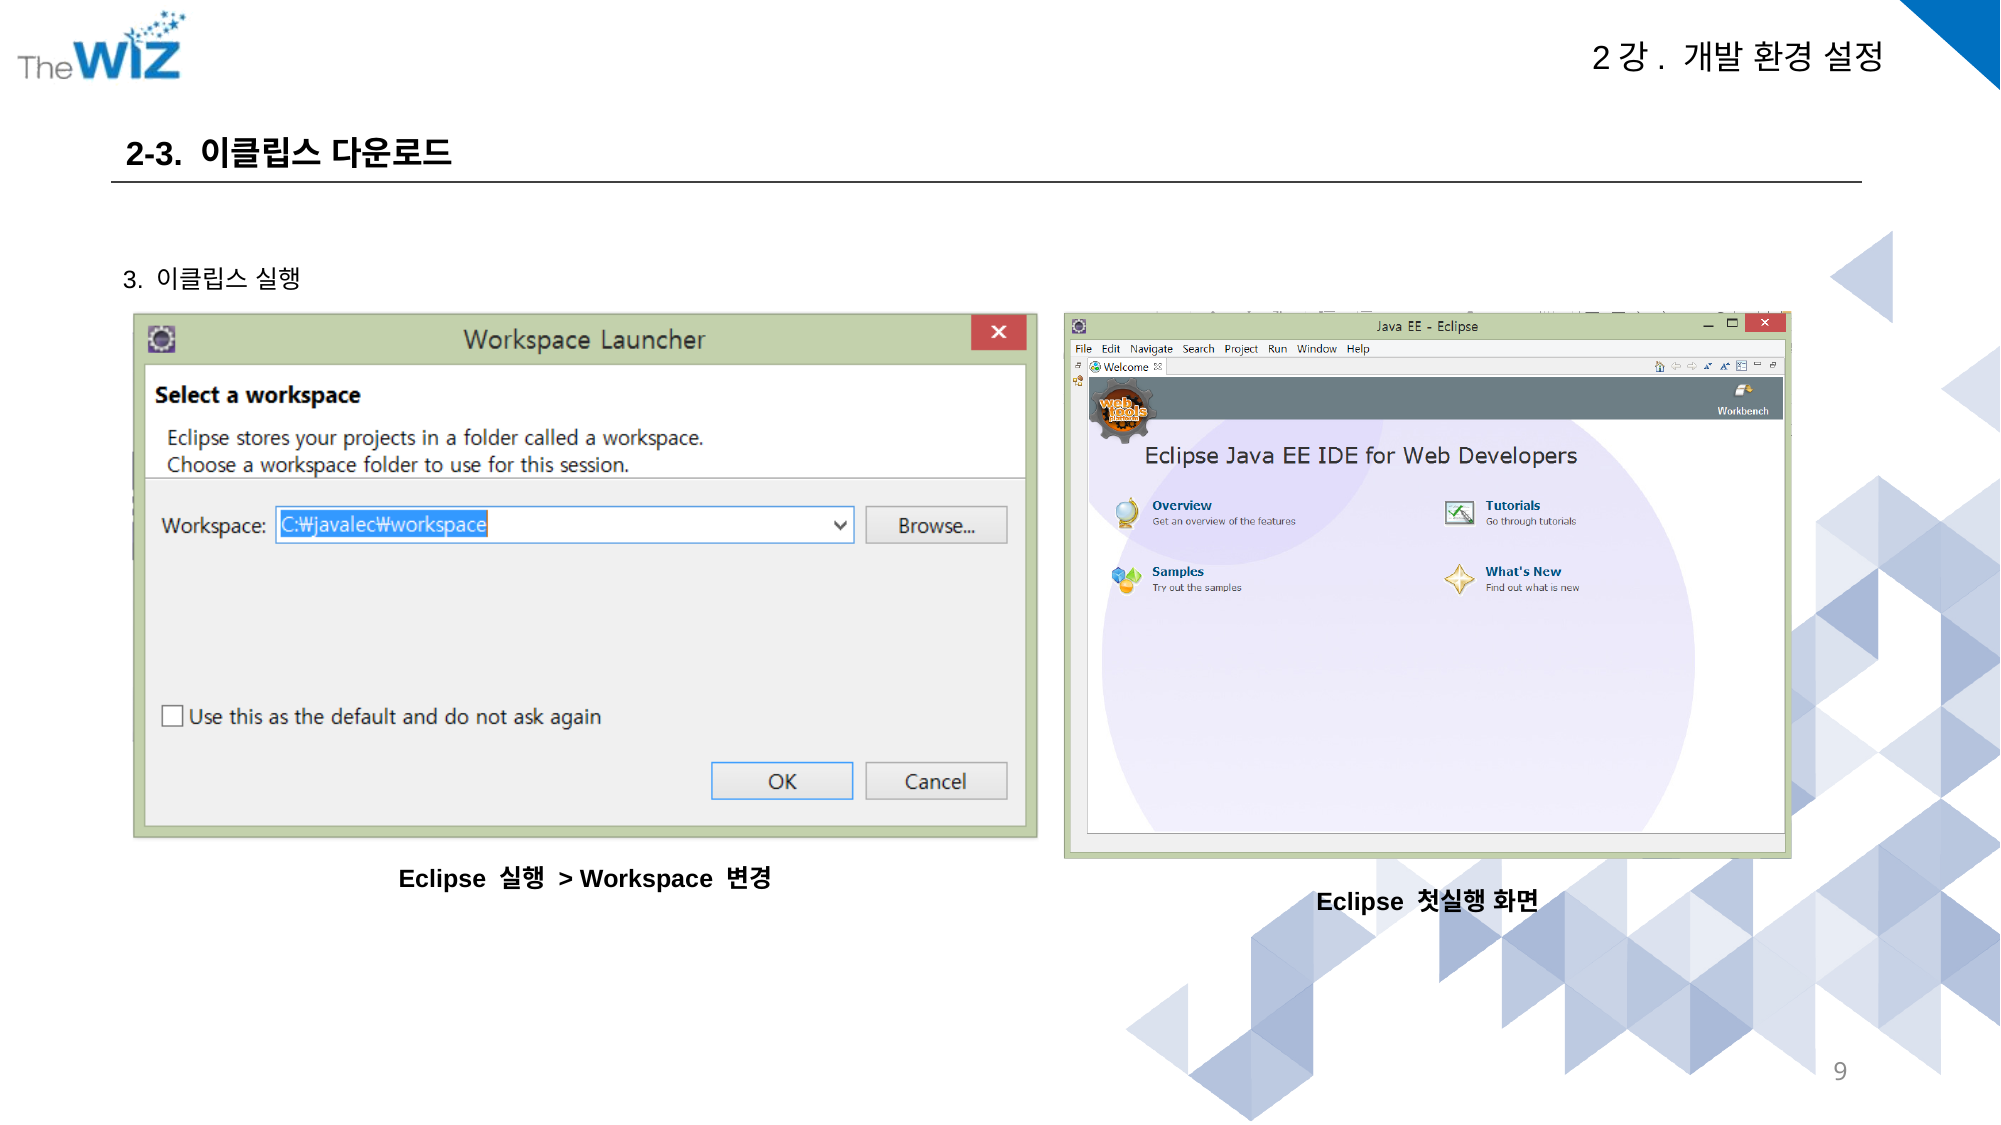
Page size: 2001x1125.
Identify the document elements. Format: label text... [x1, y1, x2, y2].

text_box 3. 이클립스 실행 [108, 256, 953, 302]
picture [0, 0, 215, 90]
slide_number 9 [1412, 1042, 1863, 1103]
text_box Eclipse 첫실행 화면 [1205, 878, 1650, 923]
text_box Eclipse 실행 > Workspace 변경 [363, 855, 808, 901]
text_box 2-3. 이클립스 다운로드 [111, 124, 1863, 180]
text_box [132, 311, 1039, 842]
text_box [1063, 311, 1792, 859]
